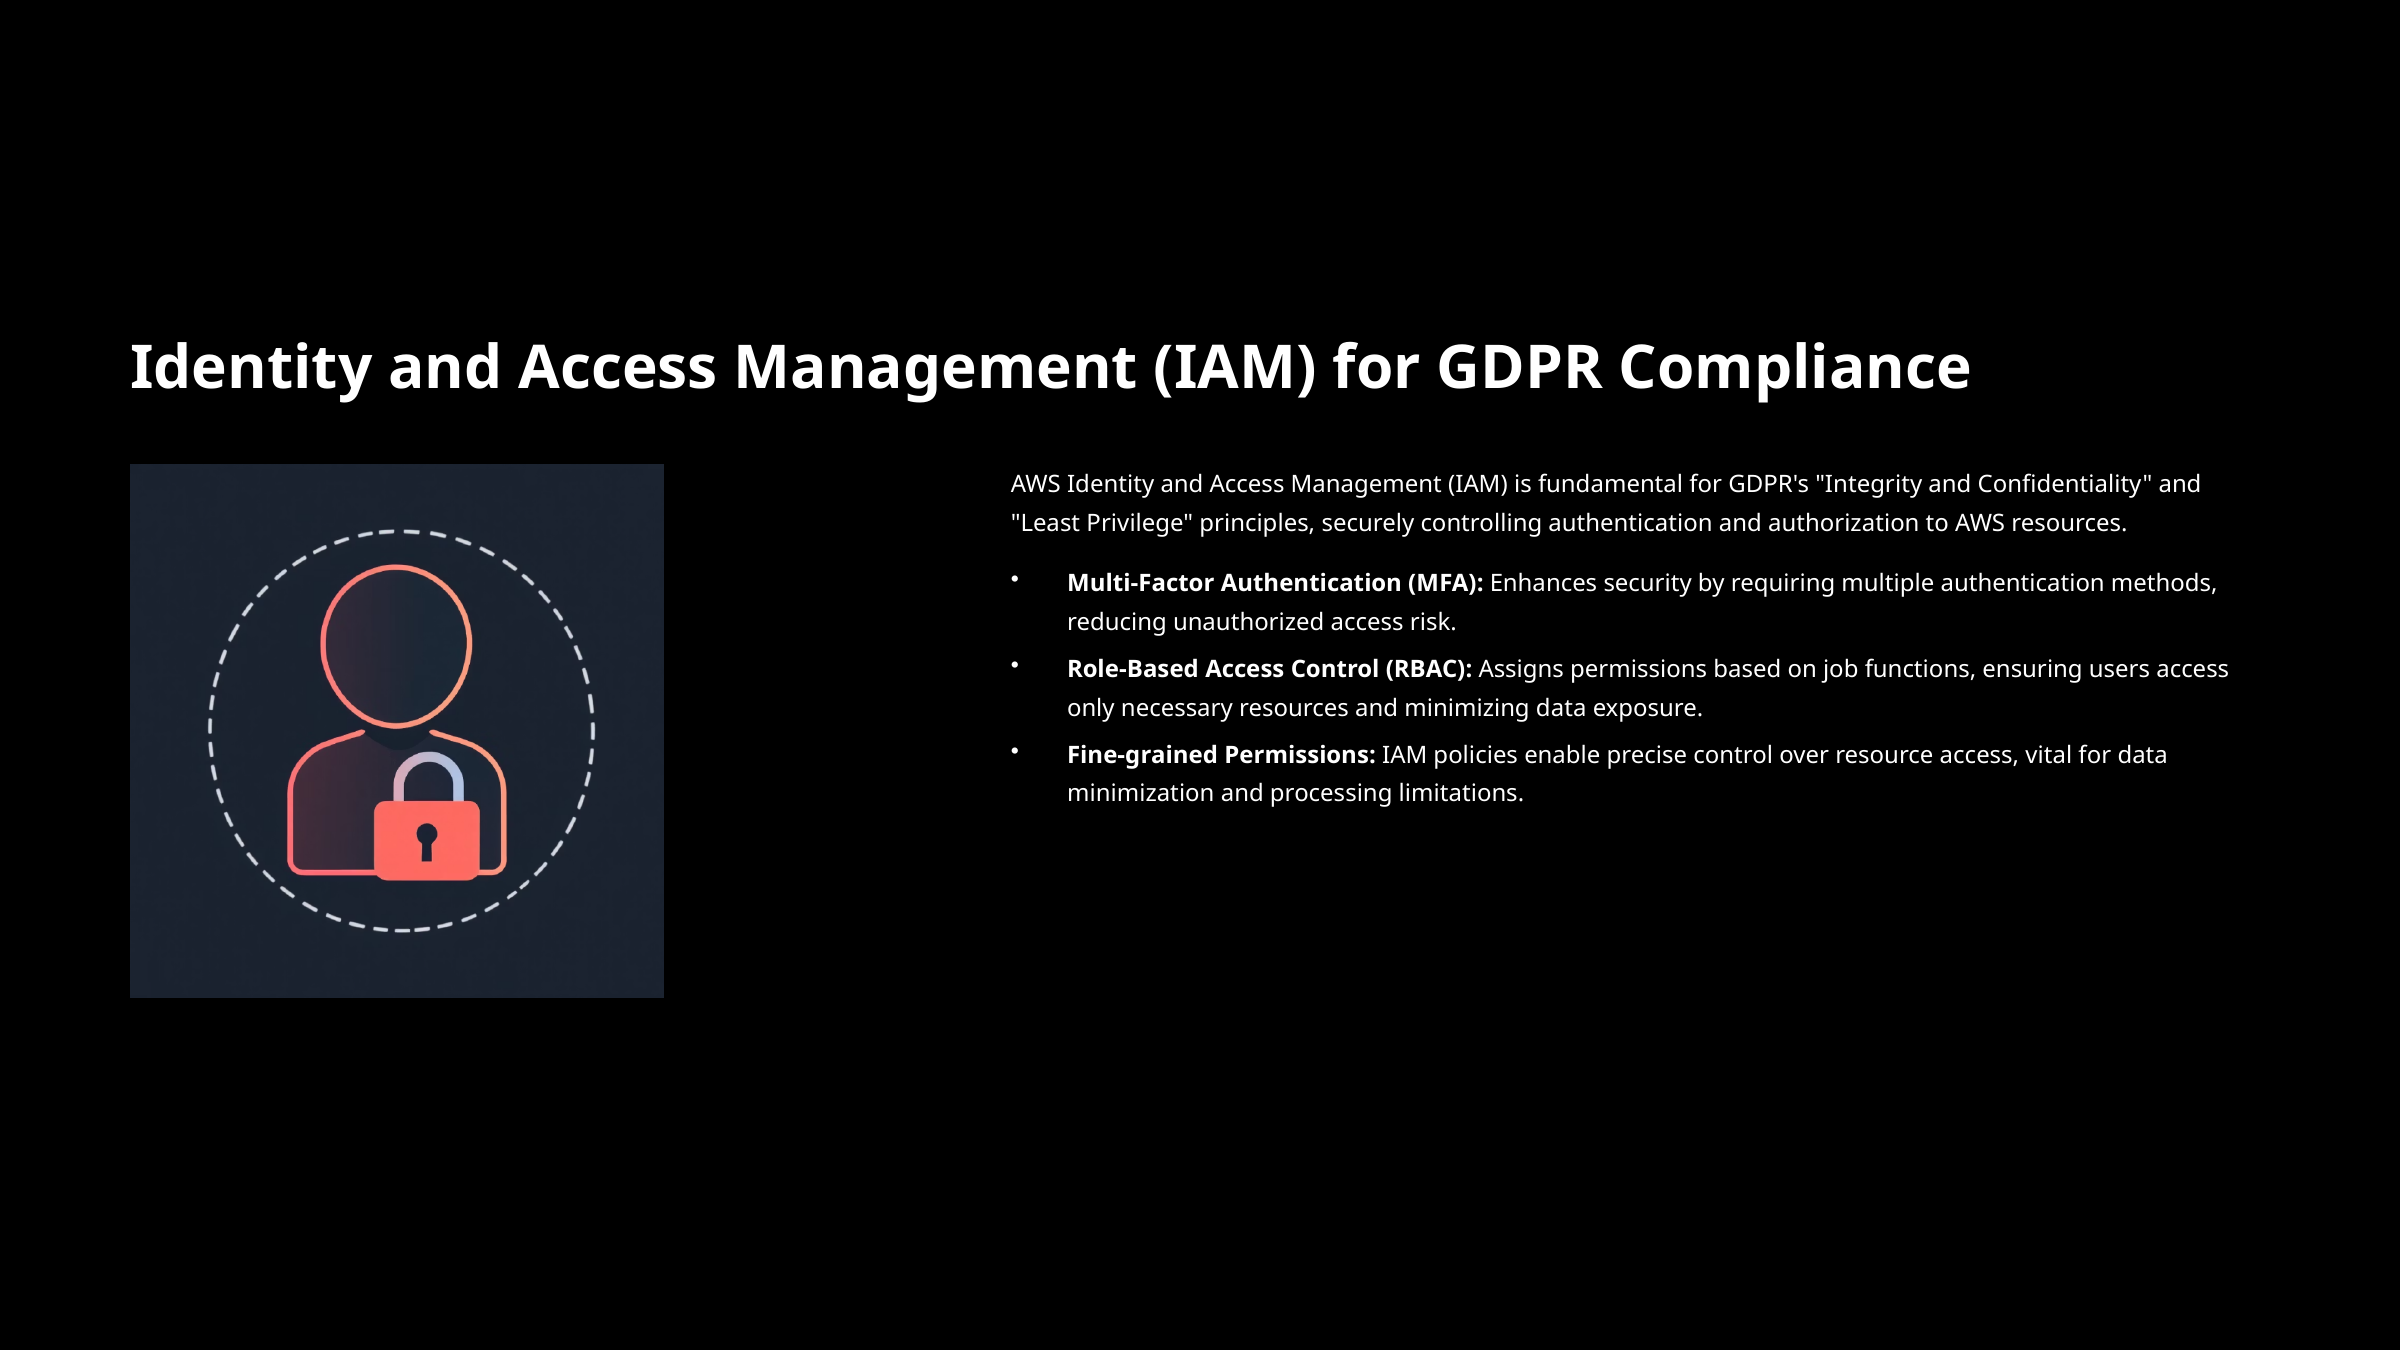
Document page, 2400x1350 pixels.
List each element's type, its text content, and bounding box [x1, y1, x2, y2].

text_box Multi-Factor Authentication (MFA): Enhances security by requiring multiple authentication methods, reducing unauthorized access risk. [1010, 557, 2271, 636]
picture [130, 464, 664, 998]
text_box Fine-grained Permissions: IAM policies enable precise control over resource access, vital for data minimization and processing limitations. [1010, 729, 2271, 807]
text_box Identity and Access Management (IAM) for GDPR Compliance [130, 325, 1947, 401]
text_box AWS Identity and Access Management (IAM) is fundamental for GDPR's "Integrity and Confidentiality" and "Least Privilege" principles, securely controlling authentication and authorization to AWS resources. [1010, 458, 2271, 537]
text_box Role-Based Access Control (RBAC): Assigns permissions based on job functions, ensuring users access only necessary resources and minimizing data exposure. [1010, 643, 2271, 722]
